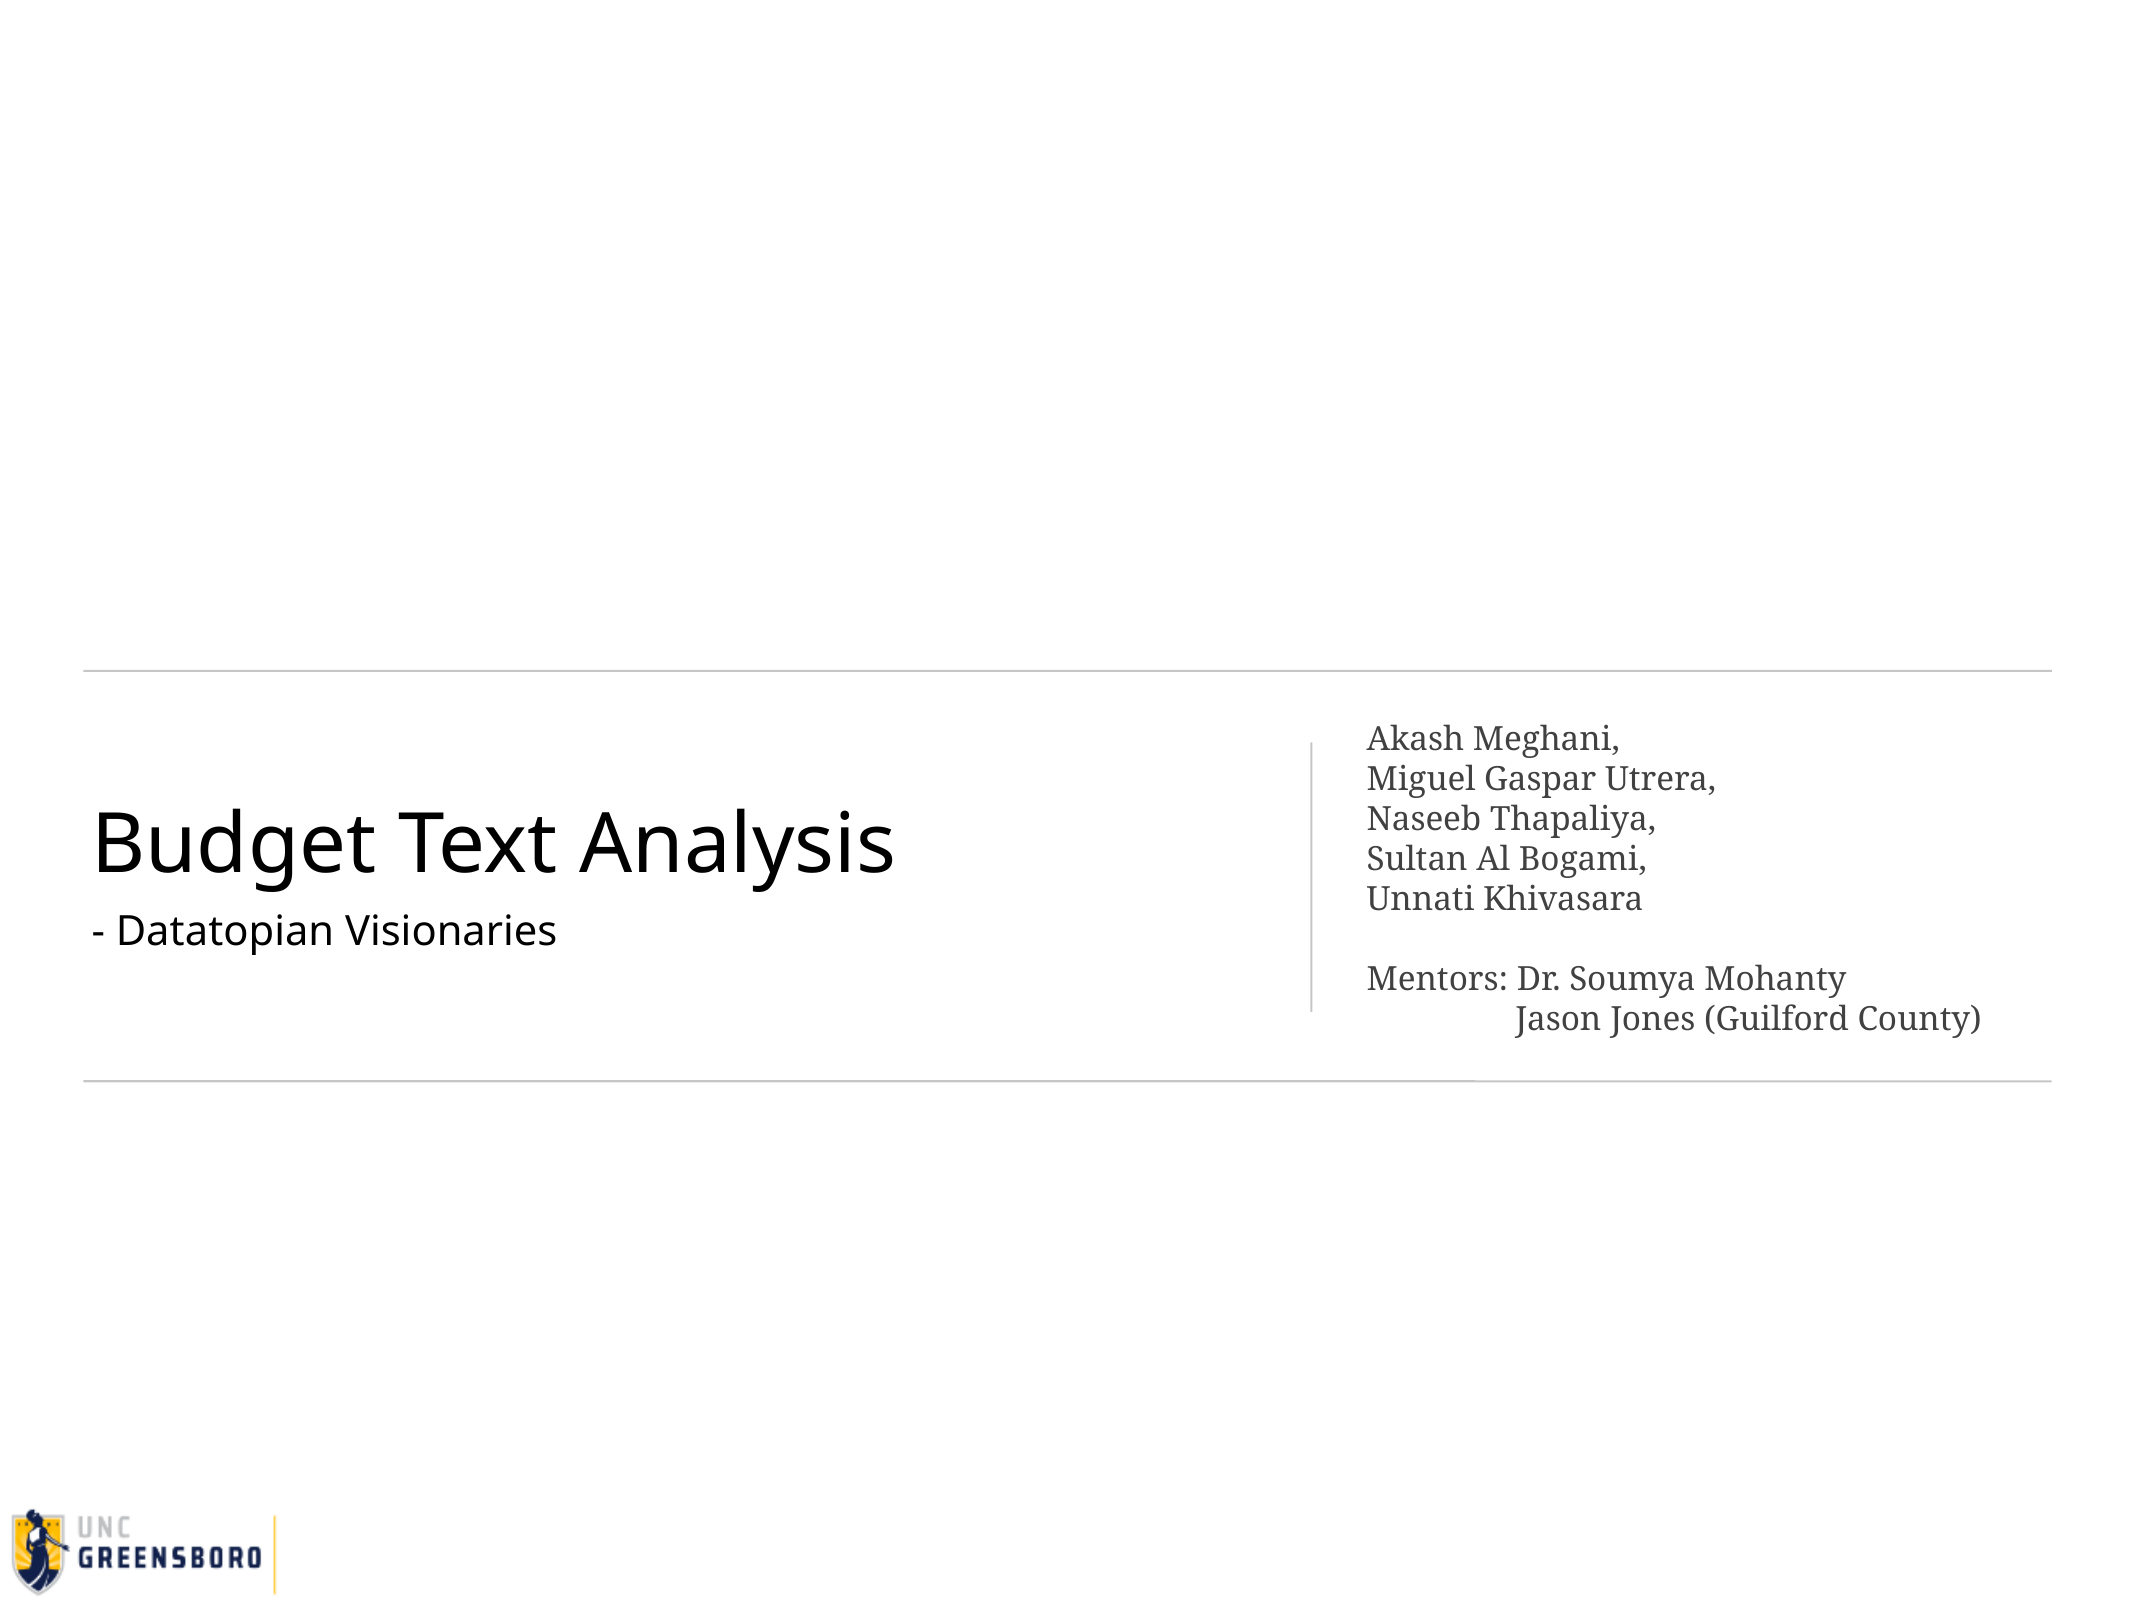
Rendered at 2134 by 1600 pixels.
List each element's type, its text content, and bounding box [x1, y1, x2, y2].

list Akash Meghani, Miguel Gaspar Utrera, Naseeb Thapaliya, Sultan Al Bogami, Unnati Khivasara Mentors: Dr. Soumya Mohanty Jason Jones (Guilford County) [1357, 678, 2055, 1076]
title Budget Text Analysis - Datatopian Visionaries [82, 678, 1266, 1076]
picture [0, 1502, 290, 1600]
